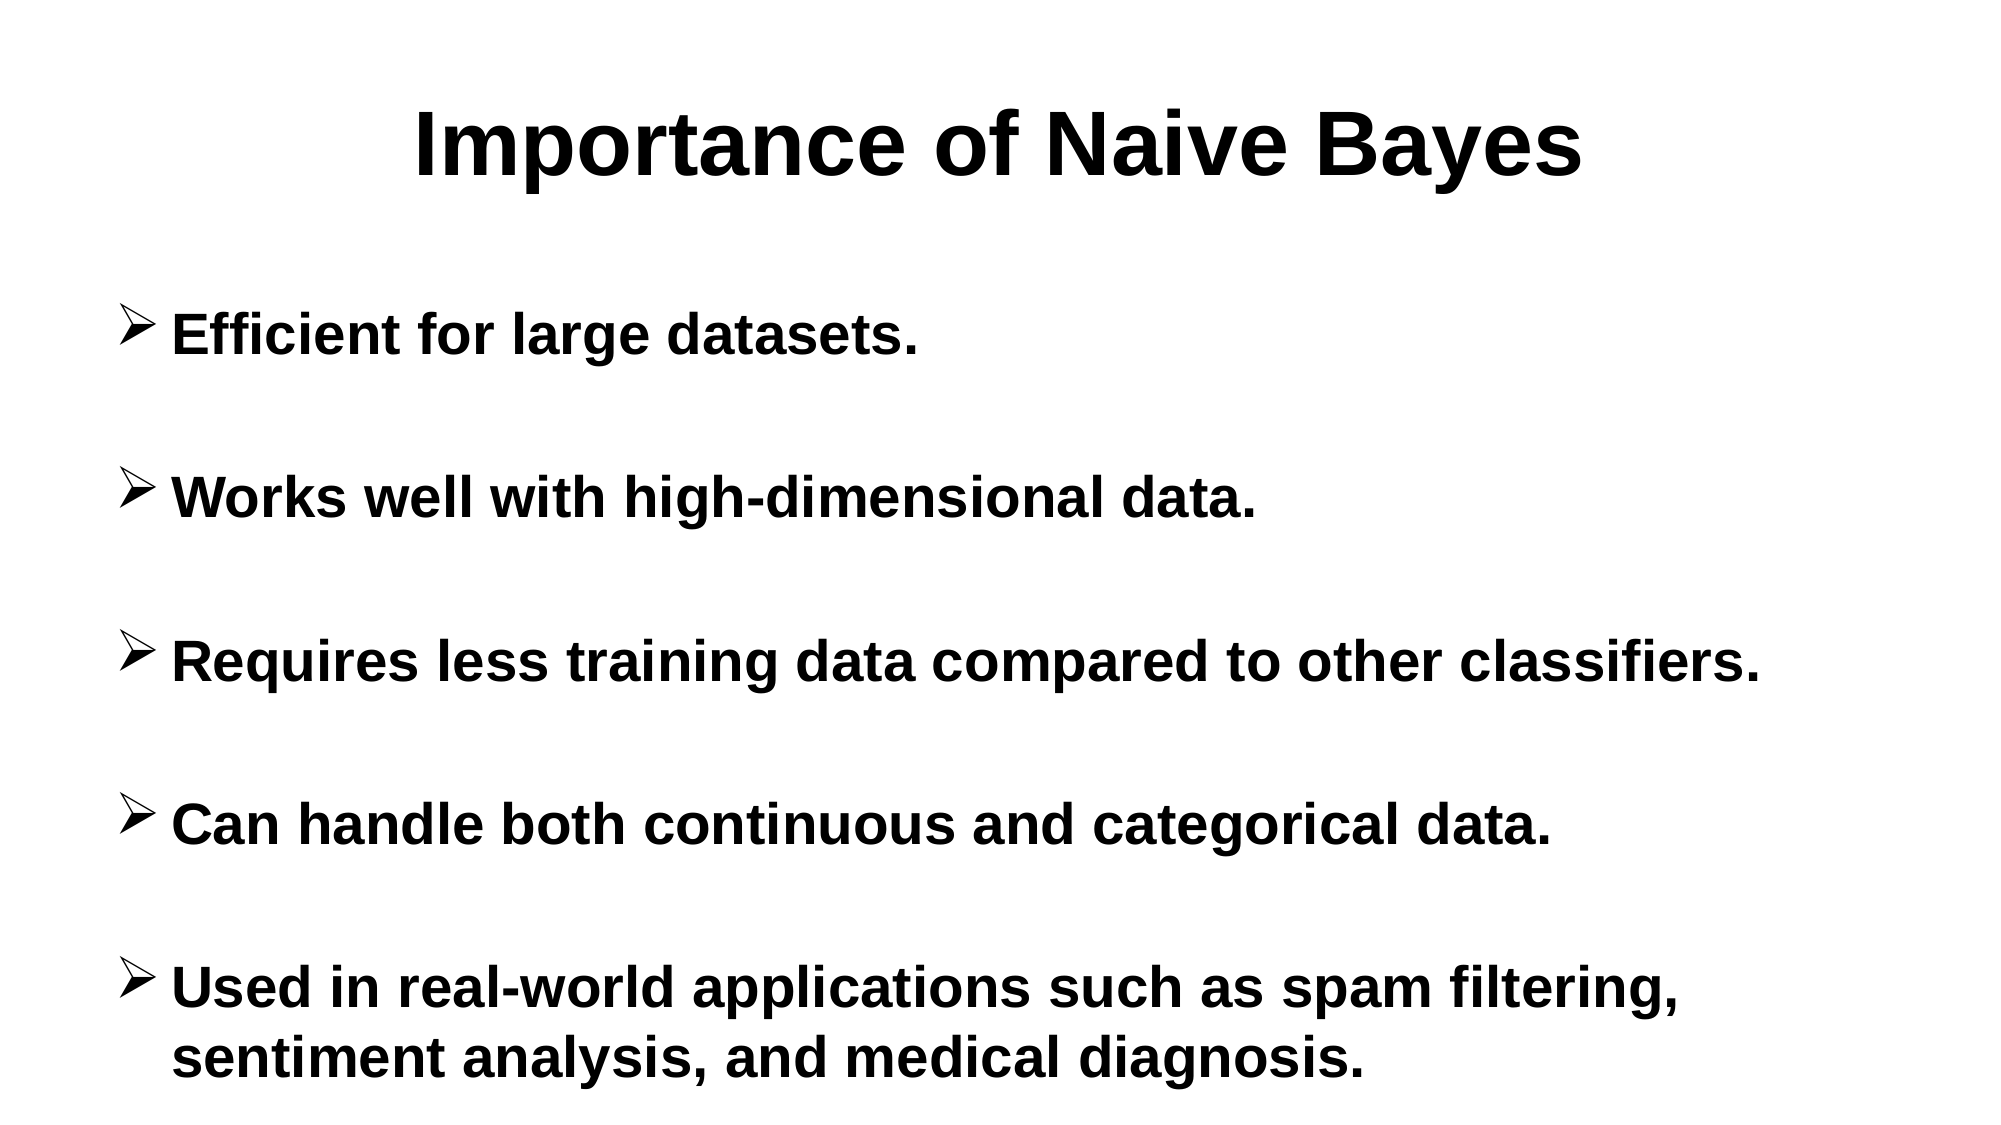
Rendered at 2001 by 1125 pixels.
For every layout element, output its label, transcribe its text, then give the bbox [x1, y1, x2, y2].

title Importance of Naive Bayes [99, 44, 1901, 206]
list Efficient for large datasets. Works well with high-dimensional data. Requires less training data compared to other classifiers. Can handle both continuous and categorical data. Used in real-world applications such as spam filtering, sentiment analysis, and medical diagnosis. [99, 206, 1901, 950]
